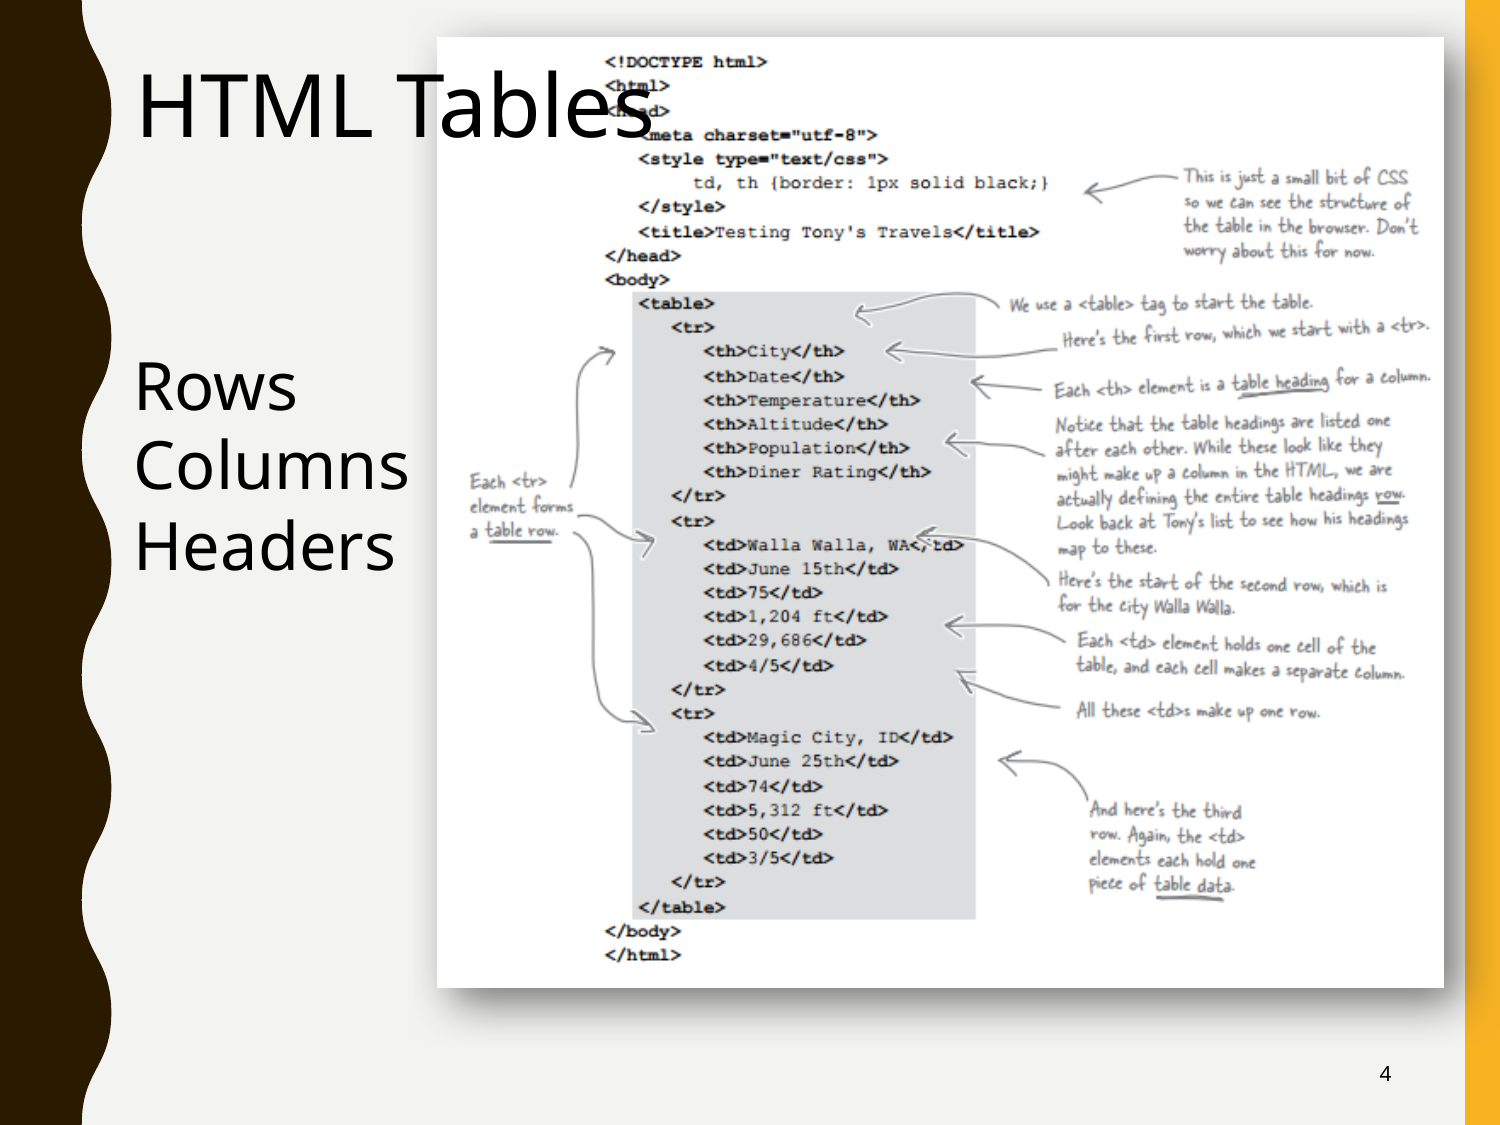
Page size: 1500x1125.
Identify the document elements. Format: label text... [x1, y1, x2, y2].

text_box HTML Tables [129, 0, 1490, 162]
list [437, 37, 1444, 988]
slide_number 4 [1059, 1045, 1407, 1103]
text_box Rows Columns Headers [122, 338, 422, 589]
